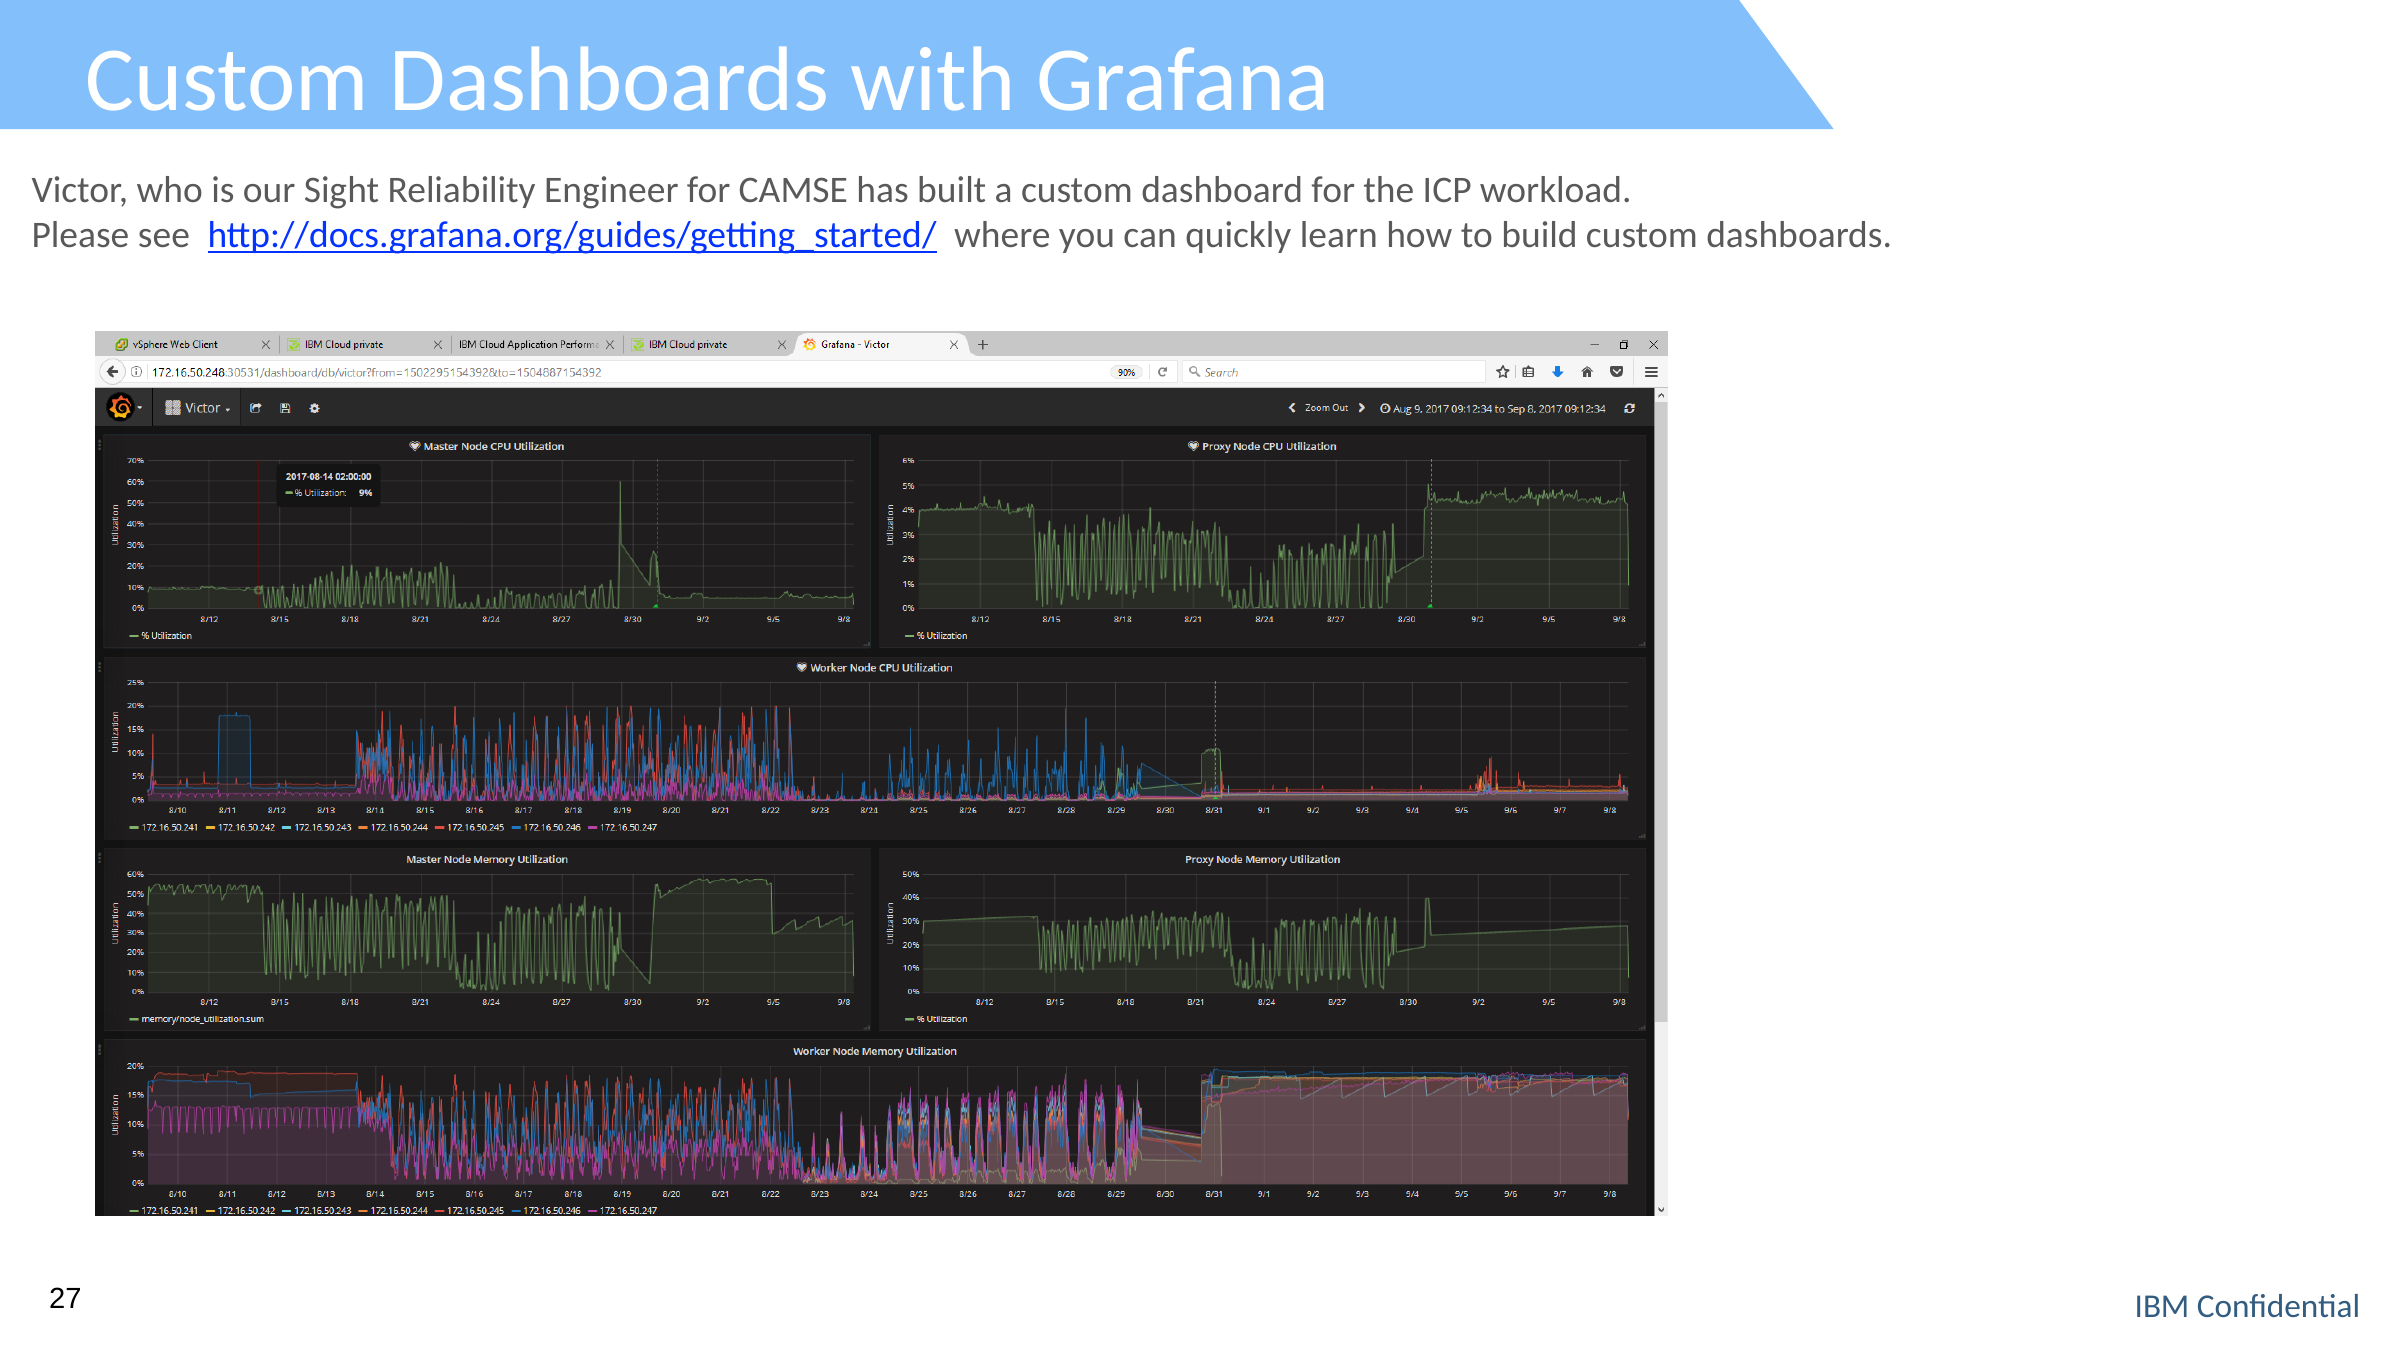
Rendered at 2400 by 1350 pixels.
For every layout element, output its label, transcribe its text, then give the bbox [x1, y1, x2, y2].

picture [94, 330, 1668, 1216]
title Custom Dashboards with Grafana [0, 11, 1574, 185]
list Victor, who is our Sight Reliability Engineer for CAMSE has built a custom dashboard for the ICP workload. Please see http://docs.grafana.org/guides/getting_started/ where you can quickly learn how to build custom dashboards. [16, 158, 2220, 1171]
